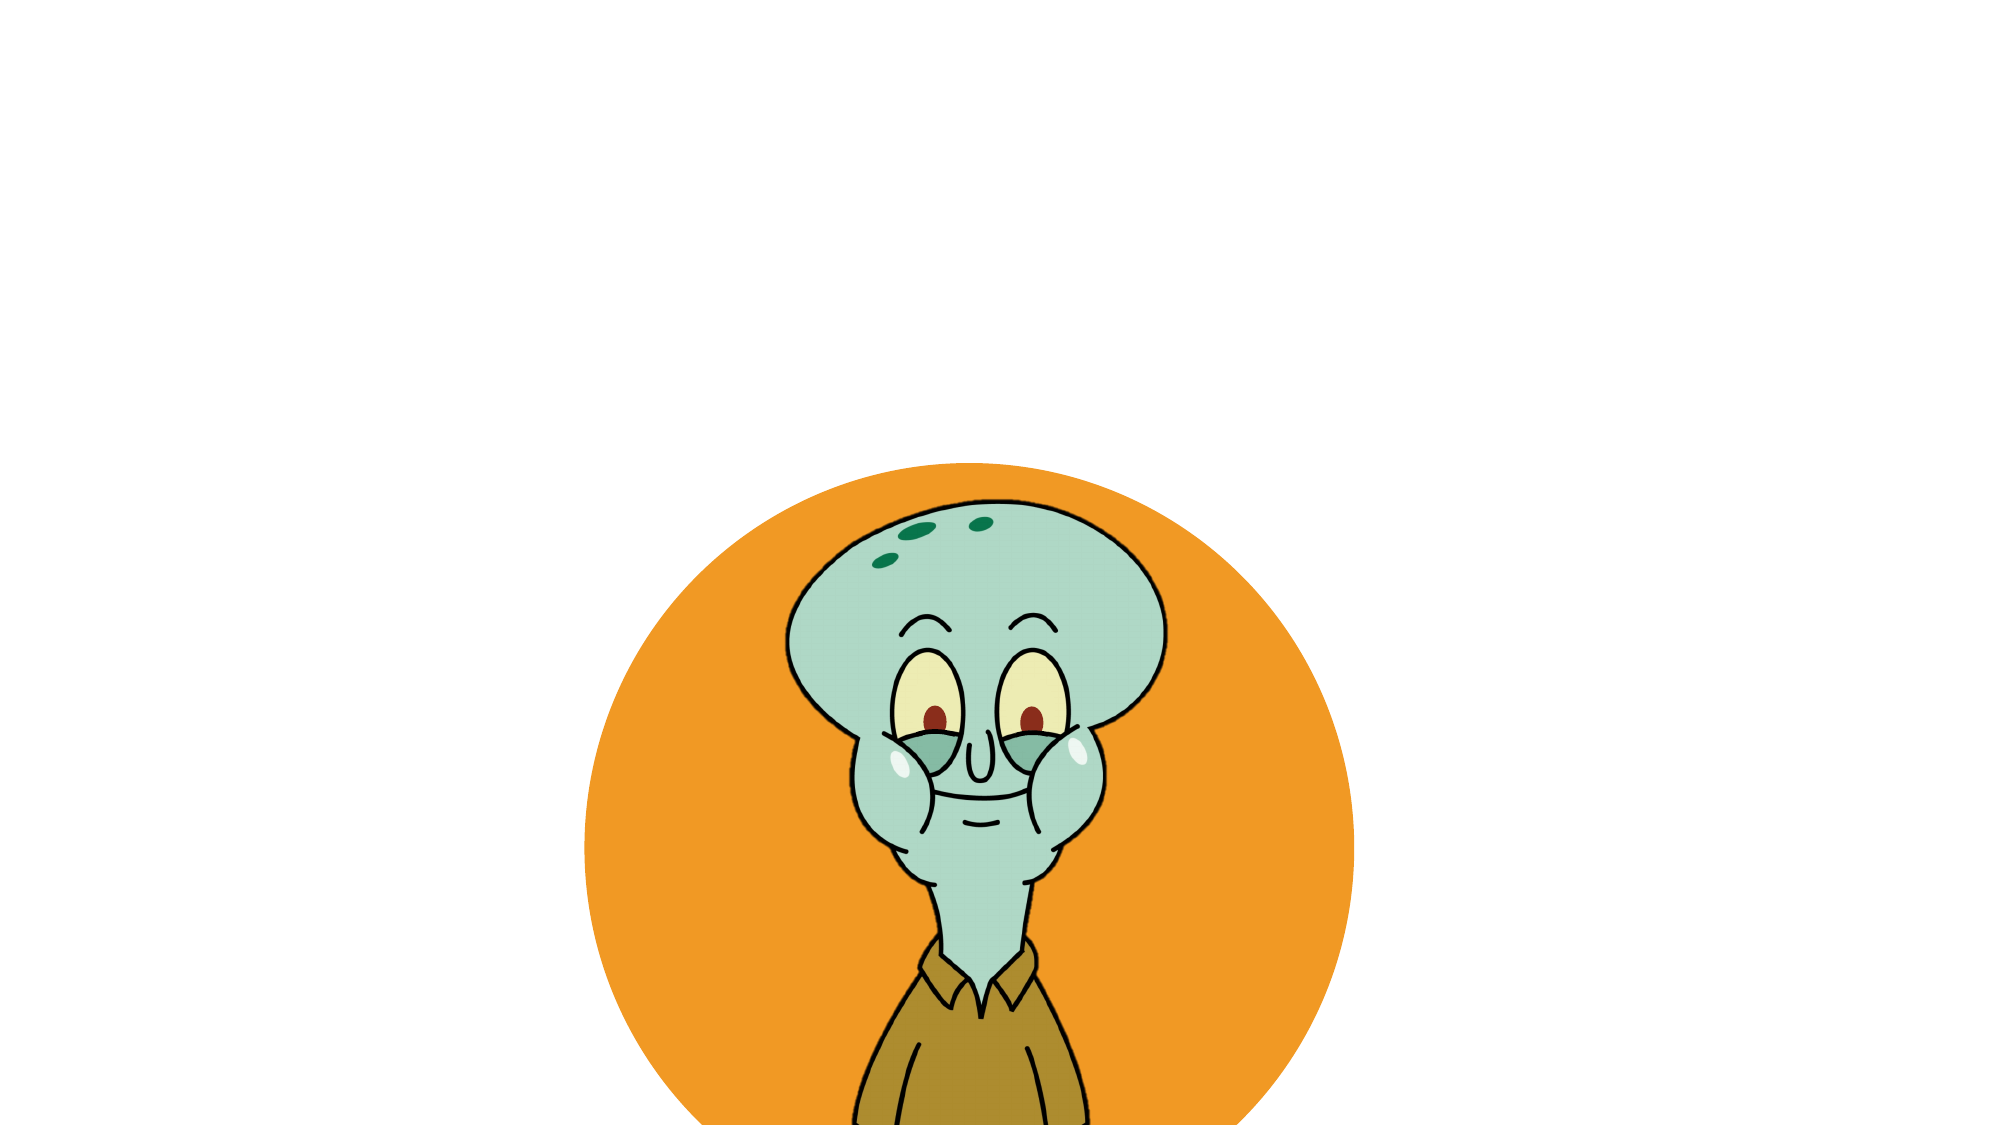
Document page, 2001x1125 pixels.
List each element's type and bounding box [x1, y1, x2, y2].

text_box [584, 521, 765, 1125]
picture [765, 480, 1187, 1125]
text_box [1187, 530, 1355, 1125]
text_box [856, 463, 1083, 480]
